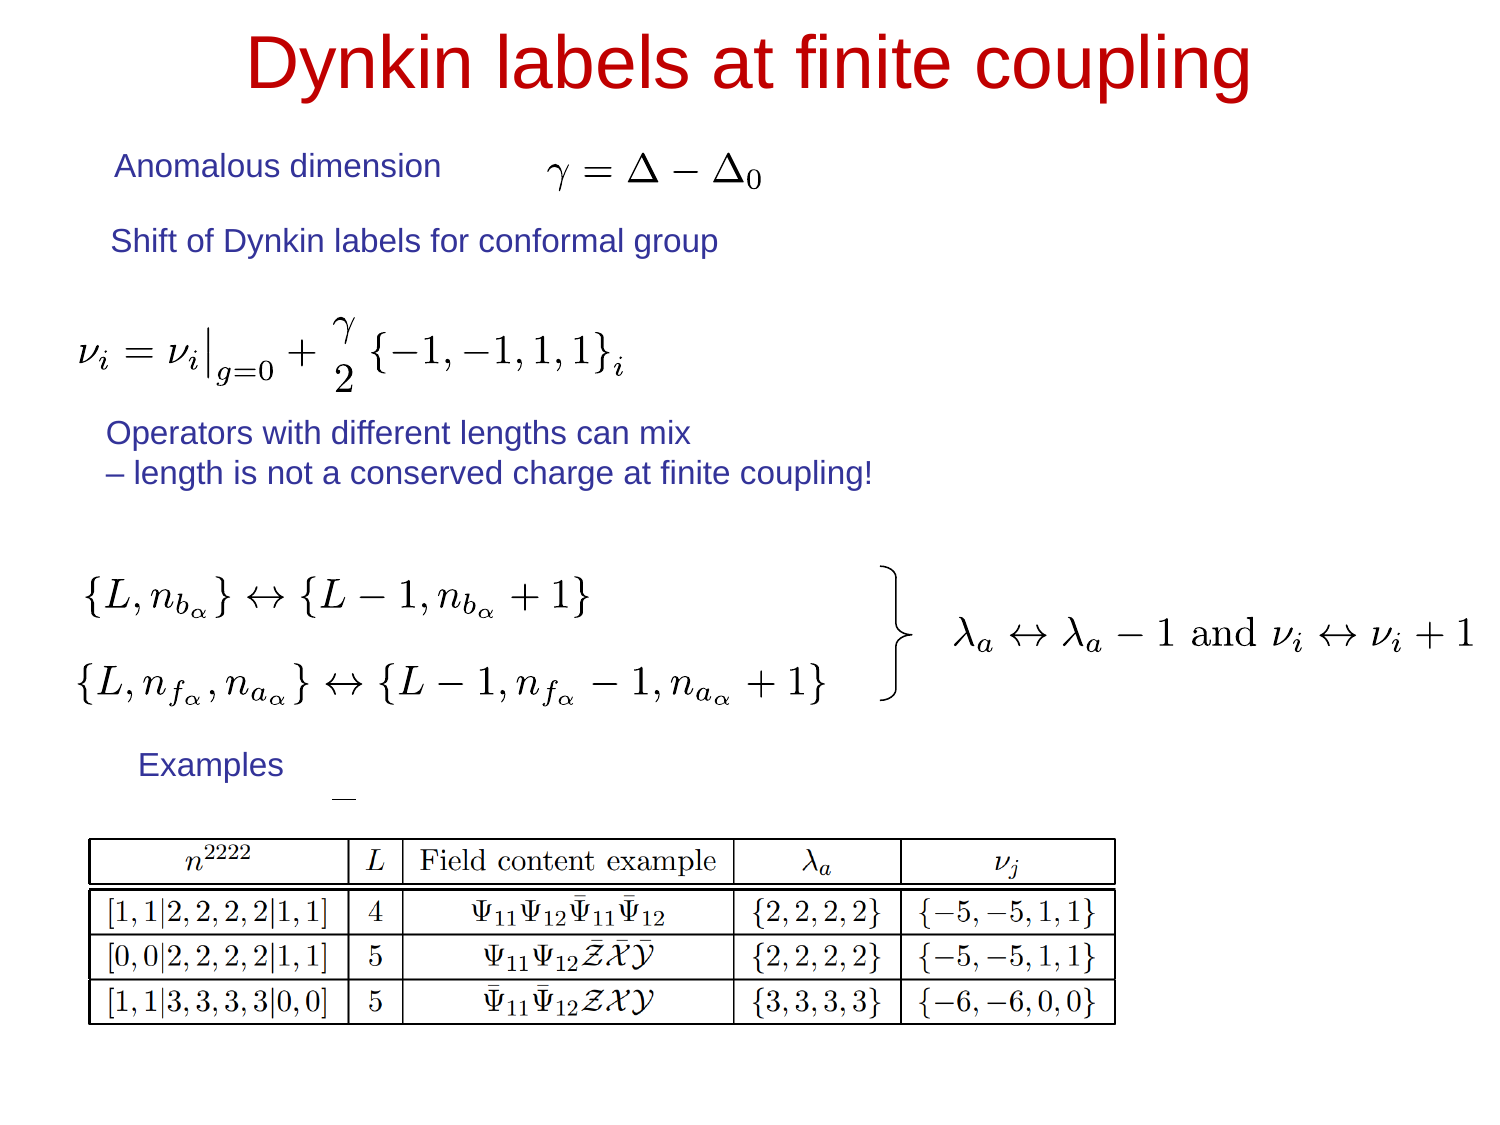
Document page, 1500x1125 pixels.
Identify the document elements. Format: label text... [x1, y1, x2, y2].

text_box Dynkin labels at finite coupling [74, 5, 1425, 138]
text_box Operators with different lengths can mix – length is not a conserved charge at finite coupling! [91, 403, 890, 499]
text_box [950, 613, 1473, 655]
text_box Shift of Dynkin labels for conformal group [95, 212, 735, 267]
text_box Anomalous dimension [99, 136, 457, 192]
text_box Examples [123, 735, 300, 791]
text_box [74, 659, 829, 707]
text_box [76, 313, 624, 395]
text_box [81, 572, 593, 620]
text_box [543, 149, 762, 195]
picture [73, 825, 1126, 1036]
text_box [879, 566, 912, 701]
